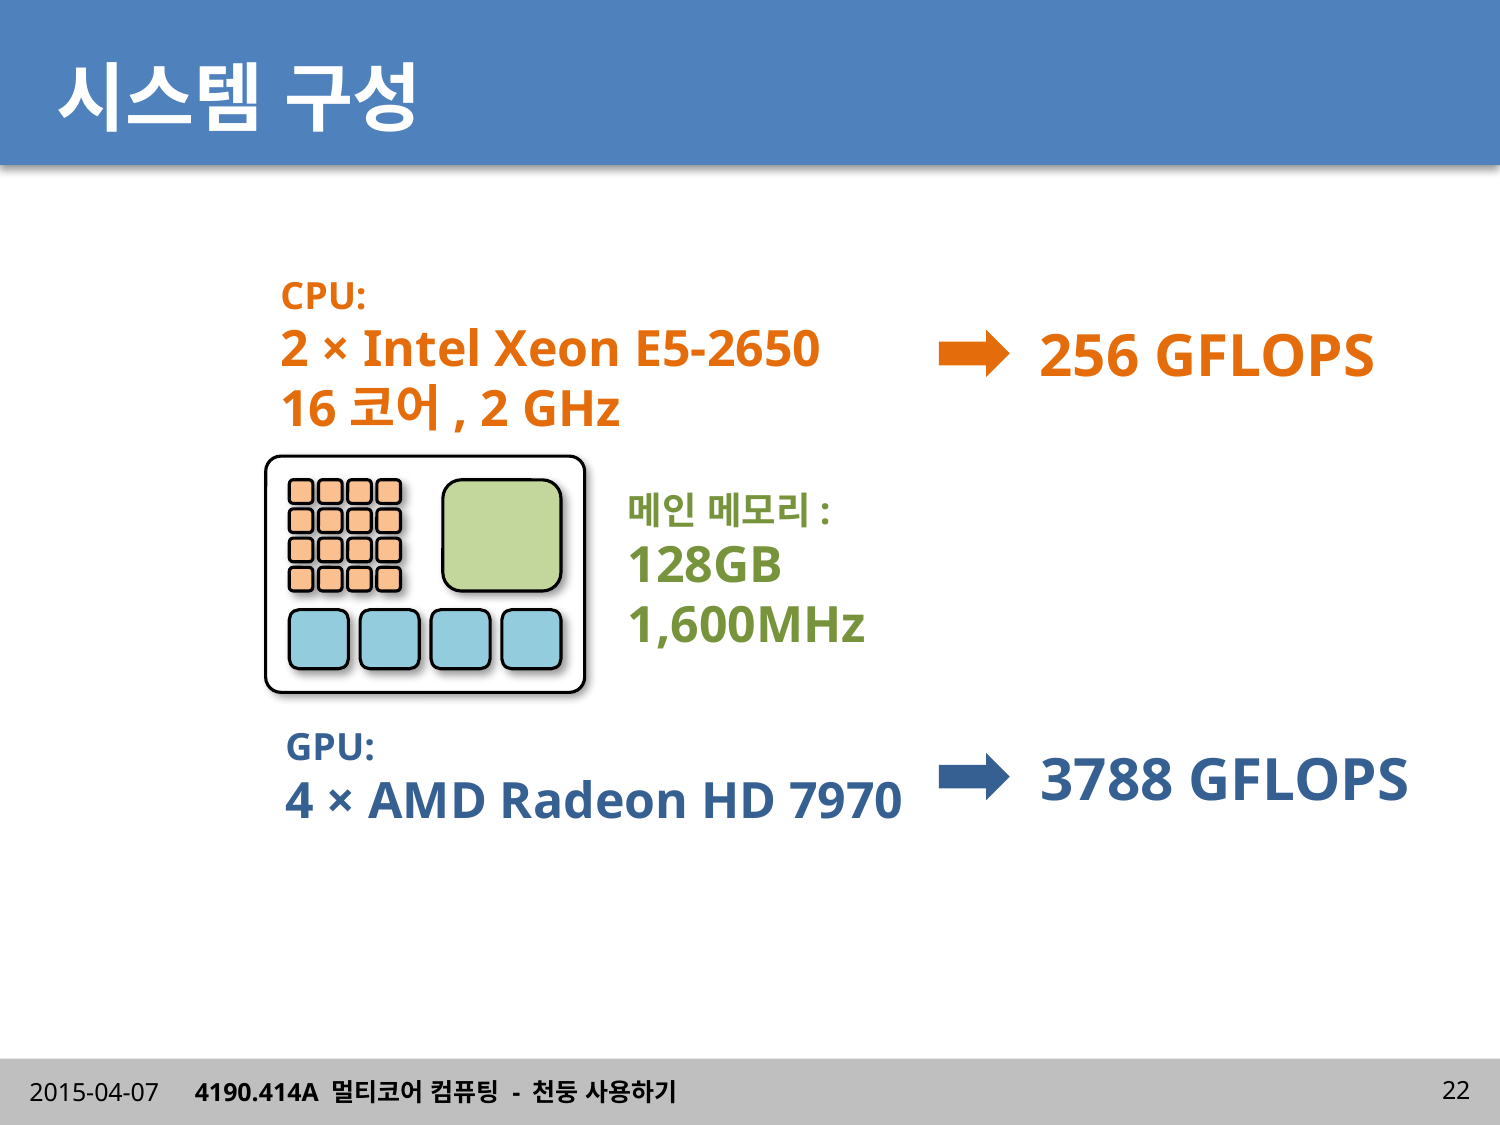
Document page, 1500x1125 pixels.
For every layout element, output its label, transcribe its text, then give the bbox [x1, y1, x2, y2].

text_box CPU: 2 × Intel Xeon E5-2650 16코어, 2 GHz [265, 264, 837, 445]
text_box [287, 565, 315, 594]
text_box [440, 477, 564, 594]
text_box [936, 327, 1012, 380]
slide_number 22 [1364, 1074, 1471, 1110]
text_box [287, 607, 351, 671]
title 시스템 구성 [41, 42, 1459, 149]
text_box 메인 메모리: 128GB 1,600MHz [613, 479, 881, 660]
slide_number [29, 1074, 194, 1110]
footer 4190.414A 멀티코어 컴퓨팅 - 천둥 사용하기 [194, 1074, 1364, 1110]
text_box [316, 506, 345, 535]
text_box [316, 565, 345, 594]
text_box 3788 GFLOPS [1025, 734, 1425, 819]
text_box [374, 477, 403, 506]
text_box [287, 506, 315, 535]
text_box [345, 477, 374, 506]
text_box [289, 610, 570, 679]
text_box [316, 536, 345, 564]
text_box [499, 607, 564, 671]
text_box [316, 477, 345, 506]
text_box [263, 453, 587, 695]
text_box [374, 565, 403, 594]
text_box [374, 536, 403, 564]
text_box [287, 536, 316, 564]
text_box [345, 565, 374, 594]
text_box GPU: 4 × AMD Radeon HD 7970 [270, 715, 919, 836]
text_box [287, 477, 316, 506]
text_box [428, 607, 493, 671]
text_box [345, 536, 374, 564]
text_box [374, 506, 403, 535]
text_box [358, 607, 422, 671]
text_box [936, 751, 1012, 803]
text_box 256 GFLOPS [1024, 311, 1391, 396]
text_box [345, 506, 374, 535]
